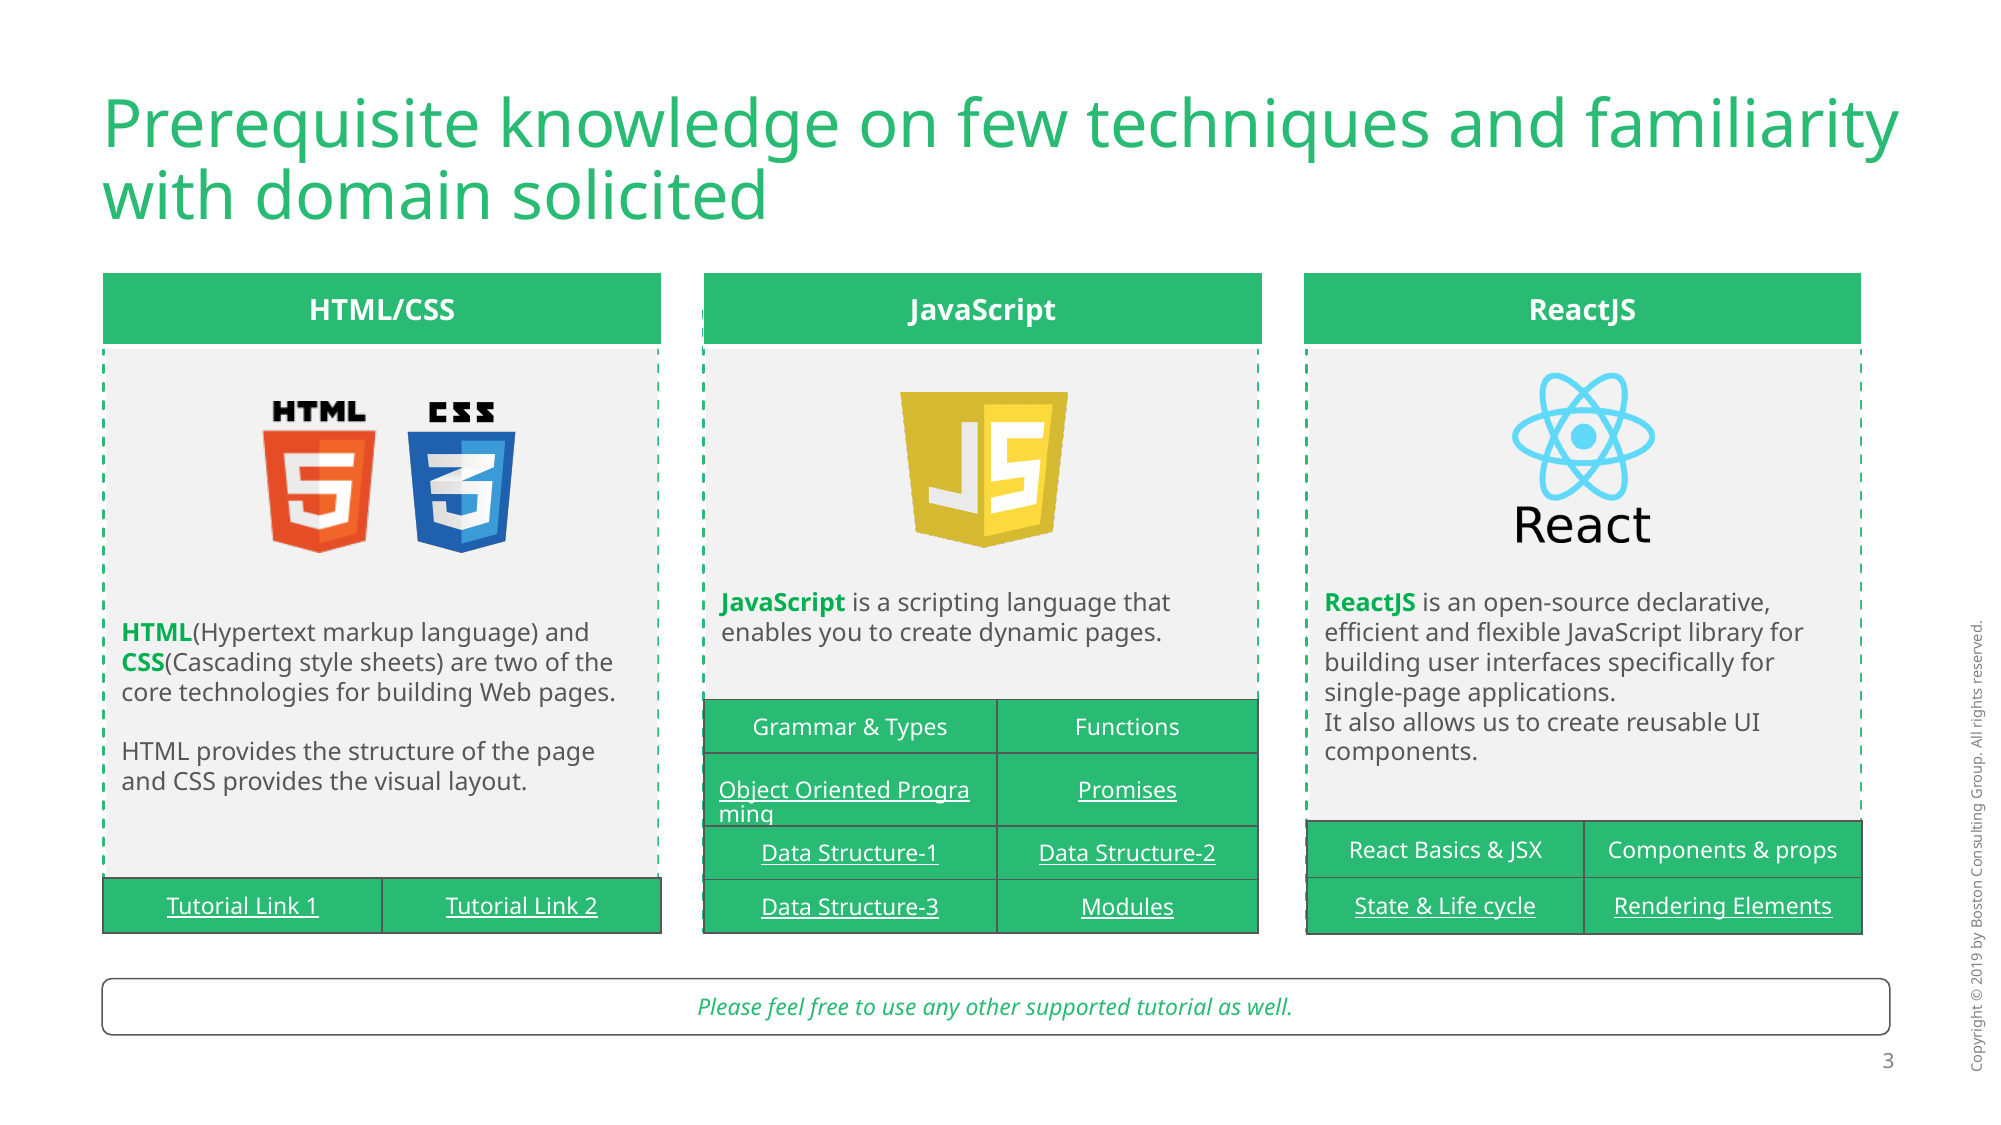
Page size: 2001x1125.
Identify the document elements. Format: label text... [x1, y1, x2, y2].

text_box HTML(Hypertext markup language) and CSS(Cascading style sheets) are two of the core technologies for building Web pages. HTML provides the structure of the page and CSS provides the visual layout. [105, 349, 658, 877]
table_cell Data Structure-3 [705, 880, 996, 932]
table_cell Data Structure-1 [705, 827, 996, 879]
table_header Components & props [1585, 822, 1861, 877]
table_header HTML/CSS [103, 273, 661, 344]
text_box Please feel free to use any other supported tutorial as well. [101, 977, 1891, 1036]
table_cell Promises [998, 754, 1257, 825]
table_cell Rendering Elements [1585, 878, 1861, 933]
table_header Tutorial Link 1 [104, 879, 381, 932]
text_box ReactJS is an open-source declarative, efficient and flexible JavaScript library for building user interfaces specifically for single-page applications. It also allows us to create reusable UI components. [1308, 349, 1861, 820]
picture [1493, 366, 1675, 548]
table_header React Basics & JSX [1308, 822, 1583, 877]
table_cell Data Structure-2 [998, 827, 1257, 879]
table_header Grammar & Types [705, 700, 996, 752]
table_header ReactJS [1304, 273, 1861, 344]
picture [239, 391, 549, 565]
table_header JavaScript [704, 273, 1262, 344]
table_cell Modules [998, 880, 1257, 932]
table_header Tutorial Link 2 [383, 879, 660, 932]
table_cell State & Life cycle [1308, 878, 1583, 933]
picture [900, 392, 1068, 548]
table_cell Object Oriented Programing [705, 754, 996, 825]
text_box JavaScript is a scripting language that enables you to create dynamic pages. [705, 349, 1258, 699]
title Prerequisite knowledge on few techniques and familiarity with domain solicited [102, 90, 1921, 236]
table_header Functions [998, 700, 1257, 752]
